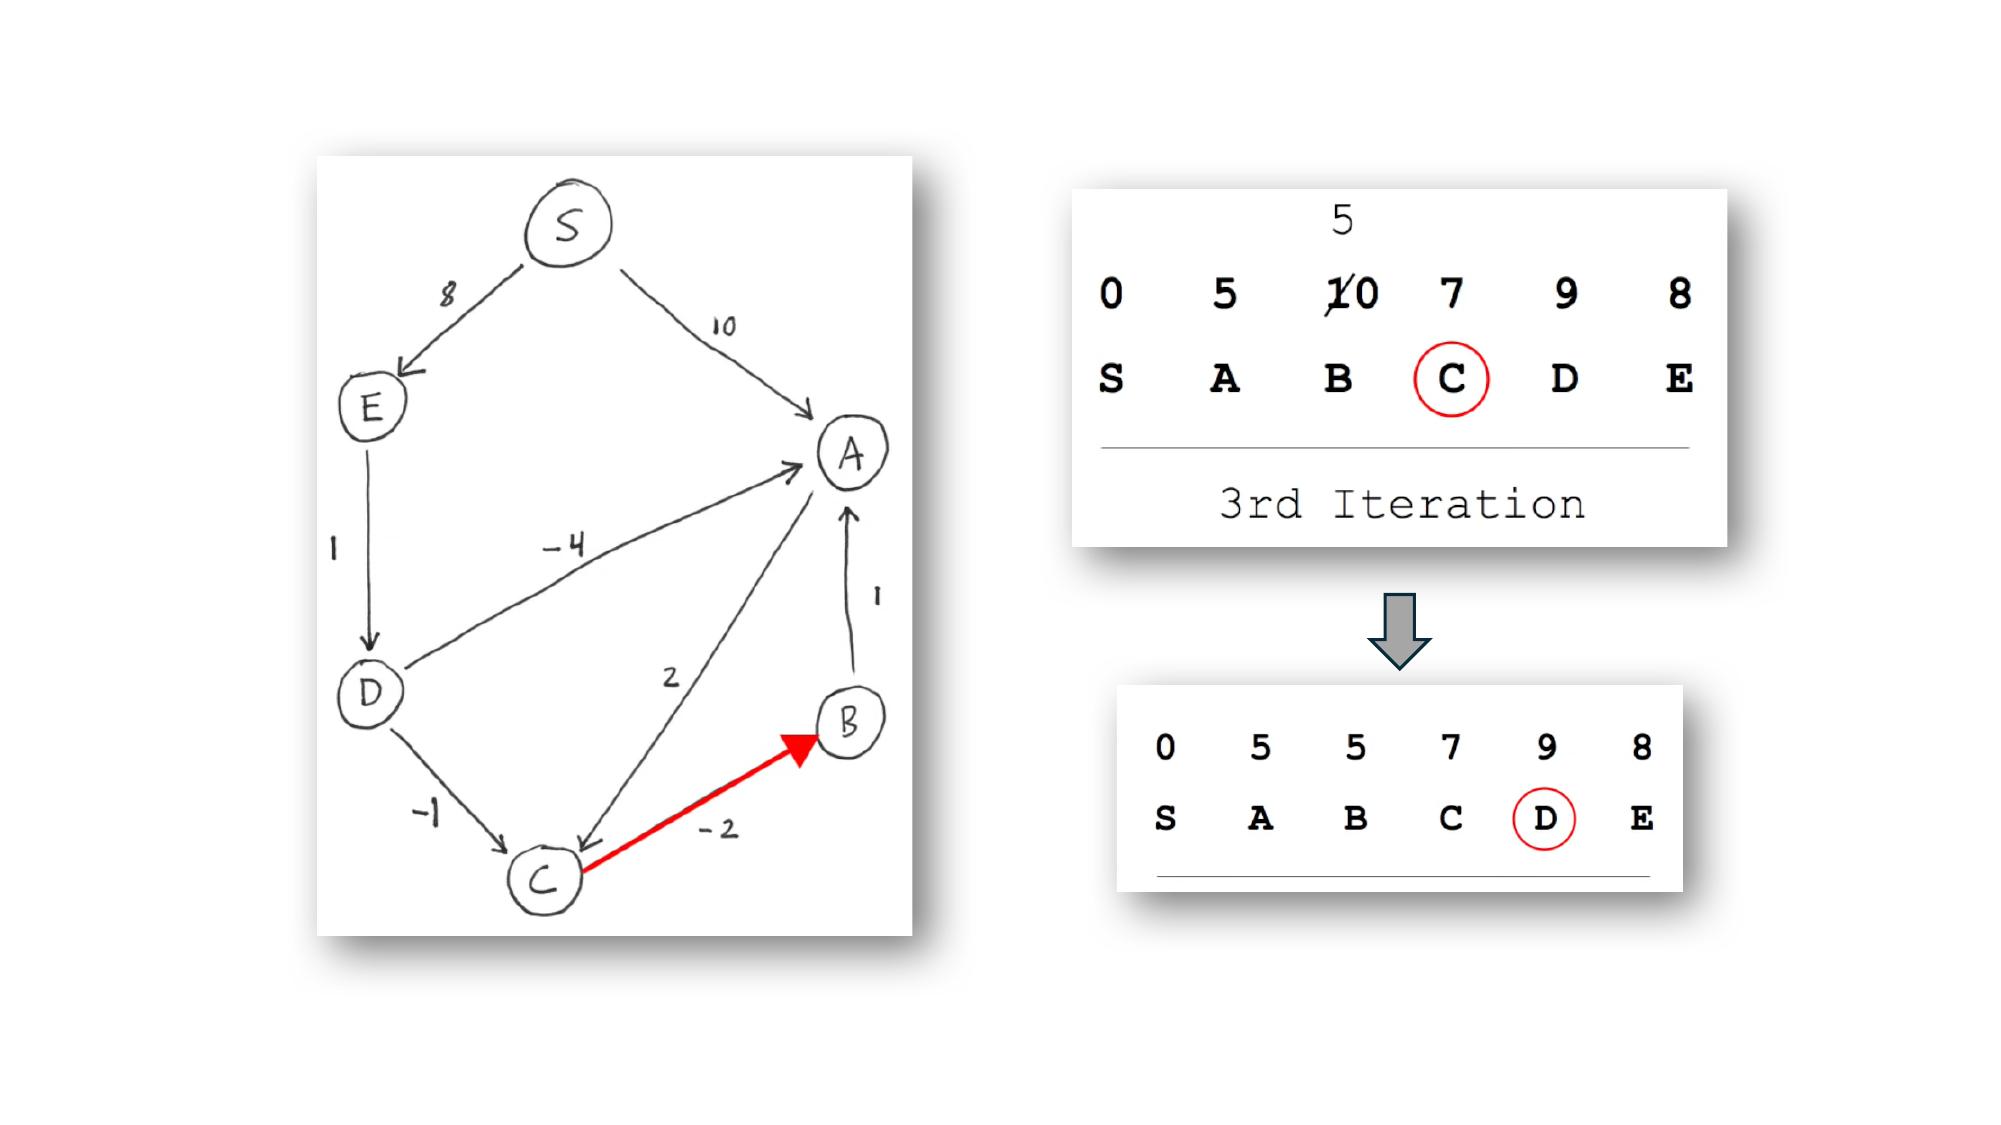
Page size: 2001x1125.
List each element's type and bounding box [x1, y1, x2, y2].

picture [1116, 684, 1684, 892]
picture [316, 156, 913, 937]
text_box [1366, 592, 1433, 672]
picture [1071, 189, 1728, 547]
